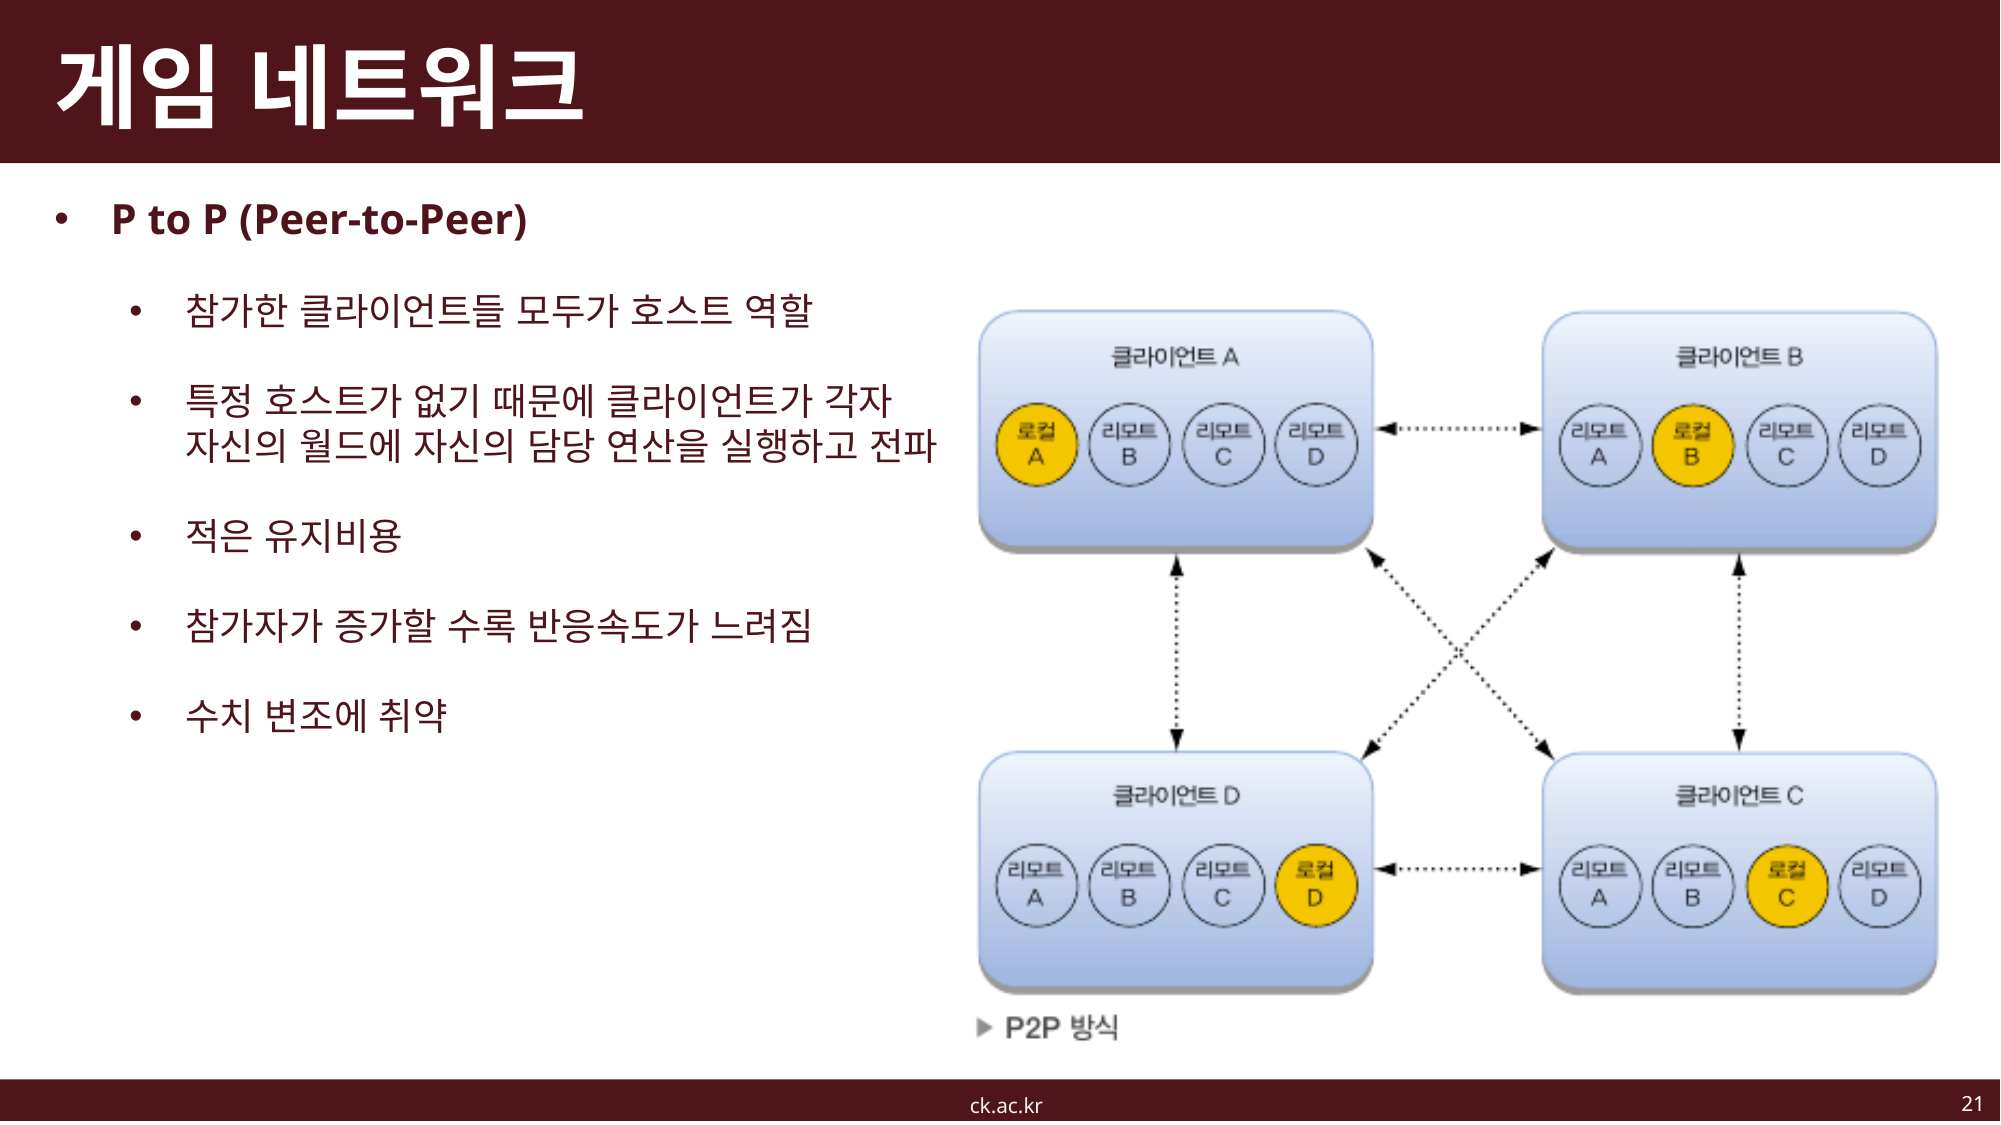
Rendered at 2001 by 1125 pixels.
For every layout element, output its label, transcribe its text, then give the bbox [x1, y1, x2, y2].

title 게임 네트워크 [39, 34, 1289, 149]
text_box P to P (Peer-to-Peer) 참가한 클라이언트들 모두가 호스트 역할 특정 호스트가 없기 때문에 클라이언트가 각자 자신의 월드에 자신의 담당 연산을 실행하고 전파 적은 유지비용 참가자가 증가할 수록 반응속도가 느려짐 수치 변조에 취약 [39, 185, 963, 746]
footer ck.ac.kr [949, 1084, 1064, 1125]
slide_number 21 [1911, 1083, 2000, 1125]
picture [949, 265, 1976, 1054]
